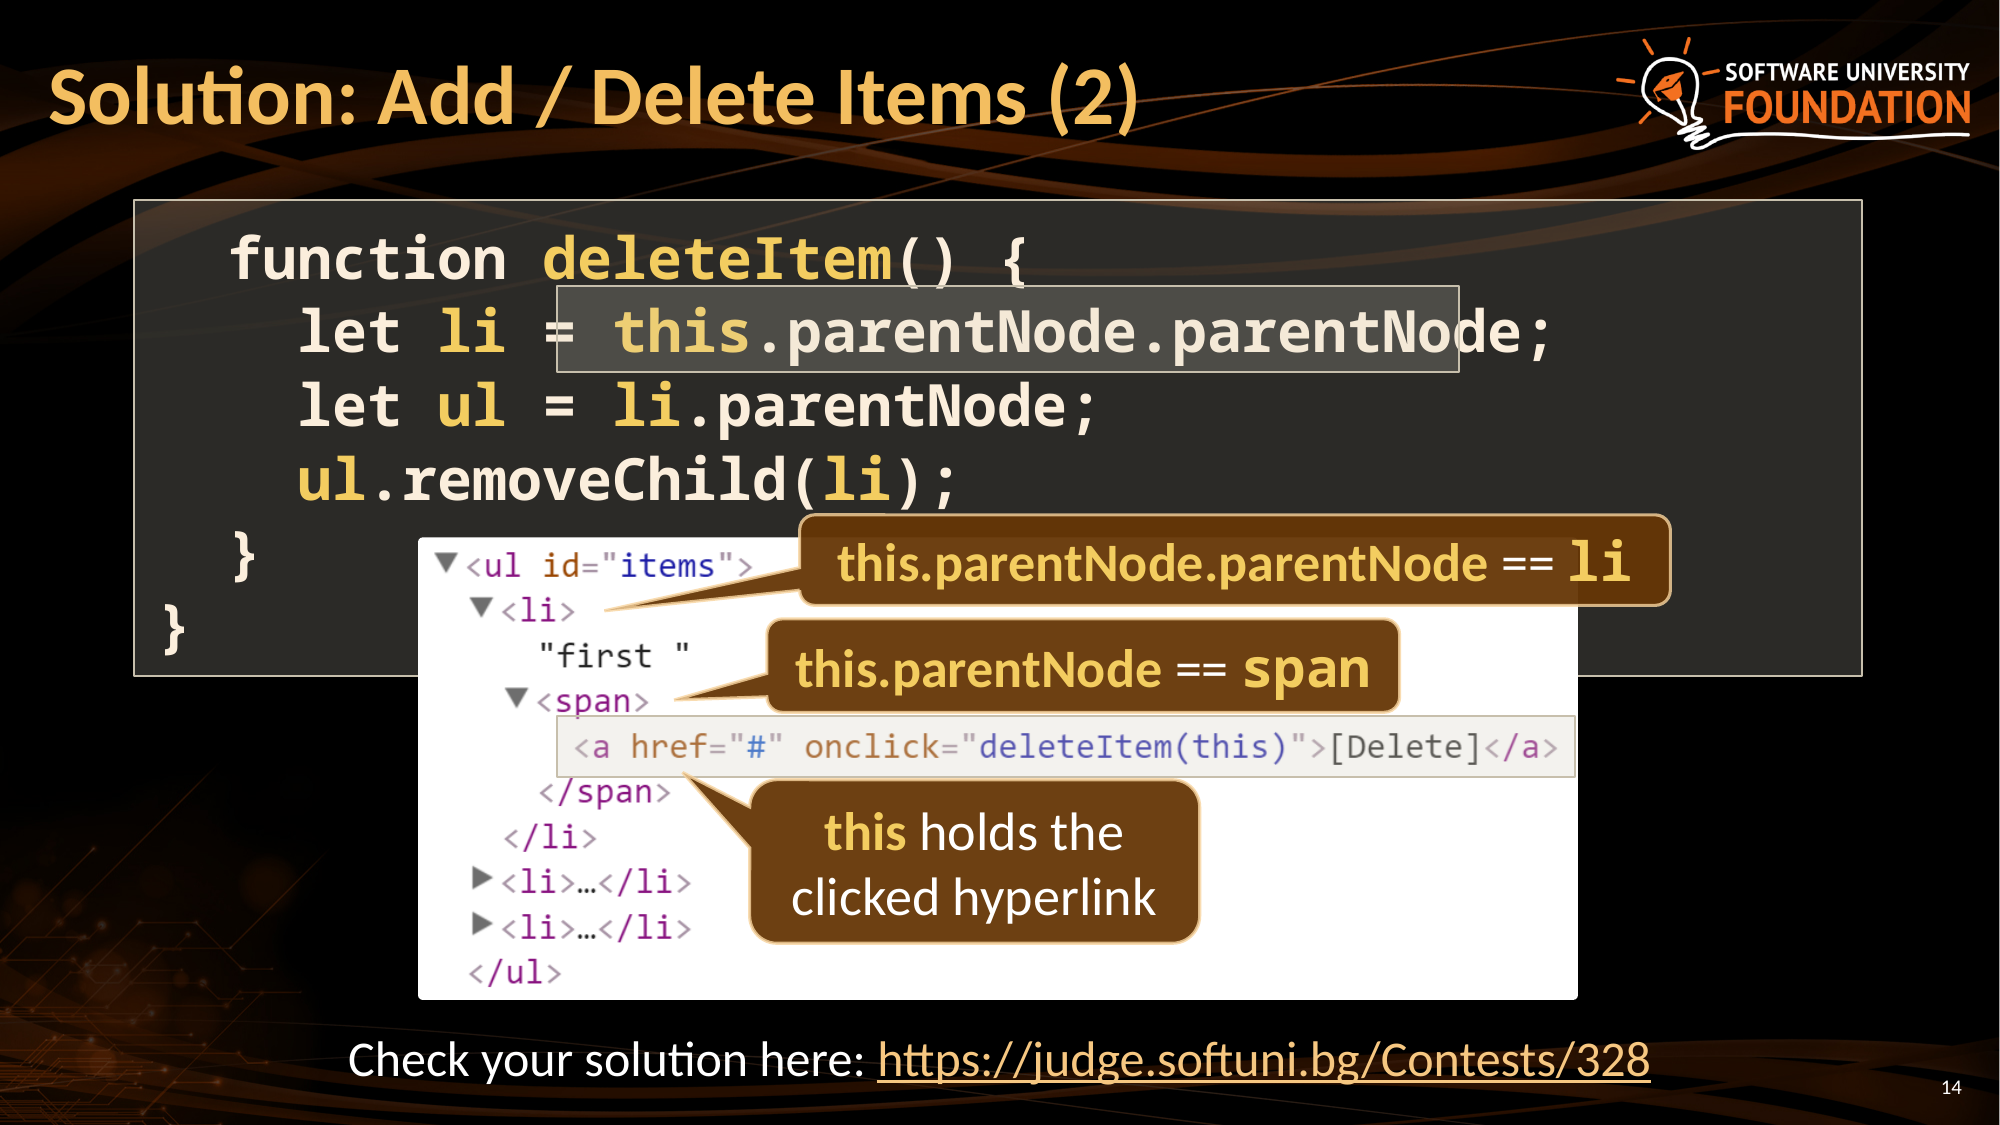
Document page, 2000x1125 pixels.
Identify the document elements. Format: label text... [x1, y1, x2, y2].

title Solution: Add / Delete Items (2) [30, 6, 1602, 189]
text_box [557, 285, 1459, 373]
text_box Check your solution here: https://judge.softuni.bg/Contests/328 [133, 1018, 1866, 1094]
slide_number 14 [1897, 1070, 1968, 1103]
picture [0, 0, 2000, 1125]
text_box function deleteItem() { let li = this.parentNode.parentNode; let ul = li.parentNode; ul.removeChild(li); } } [133, 199, 1863, 677]
text_box this.parentNode.parentNode == li [798, 513, 1672, 607]
